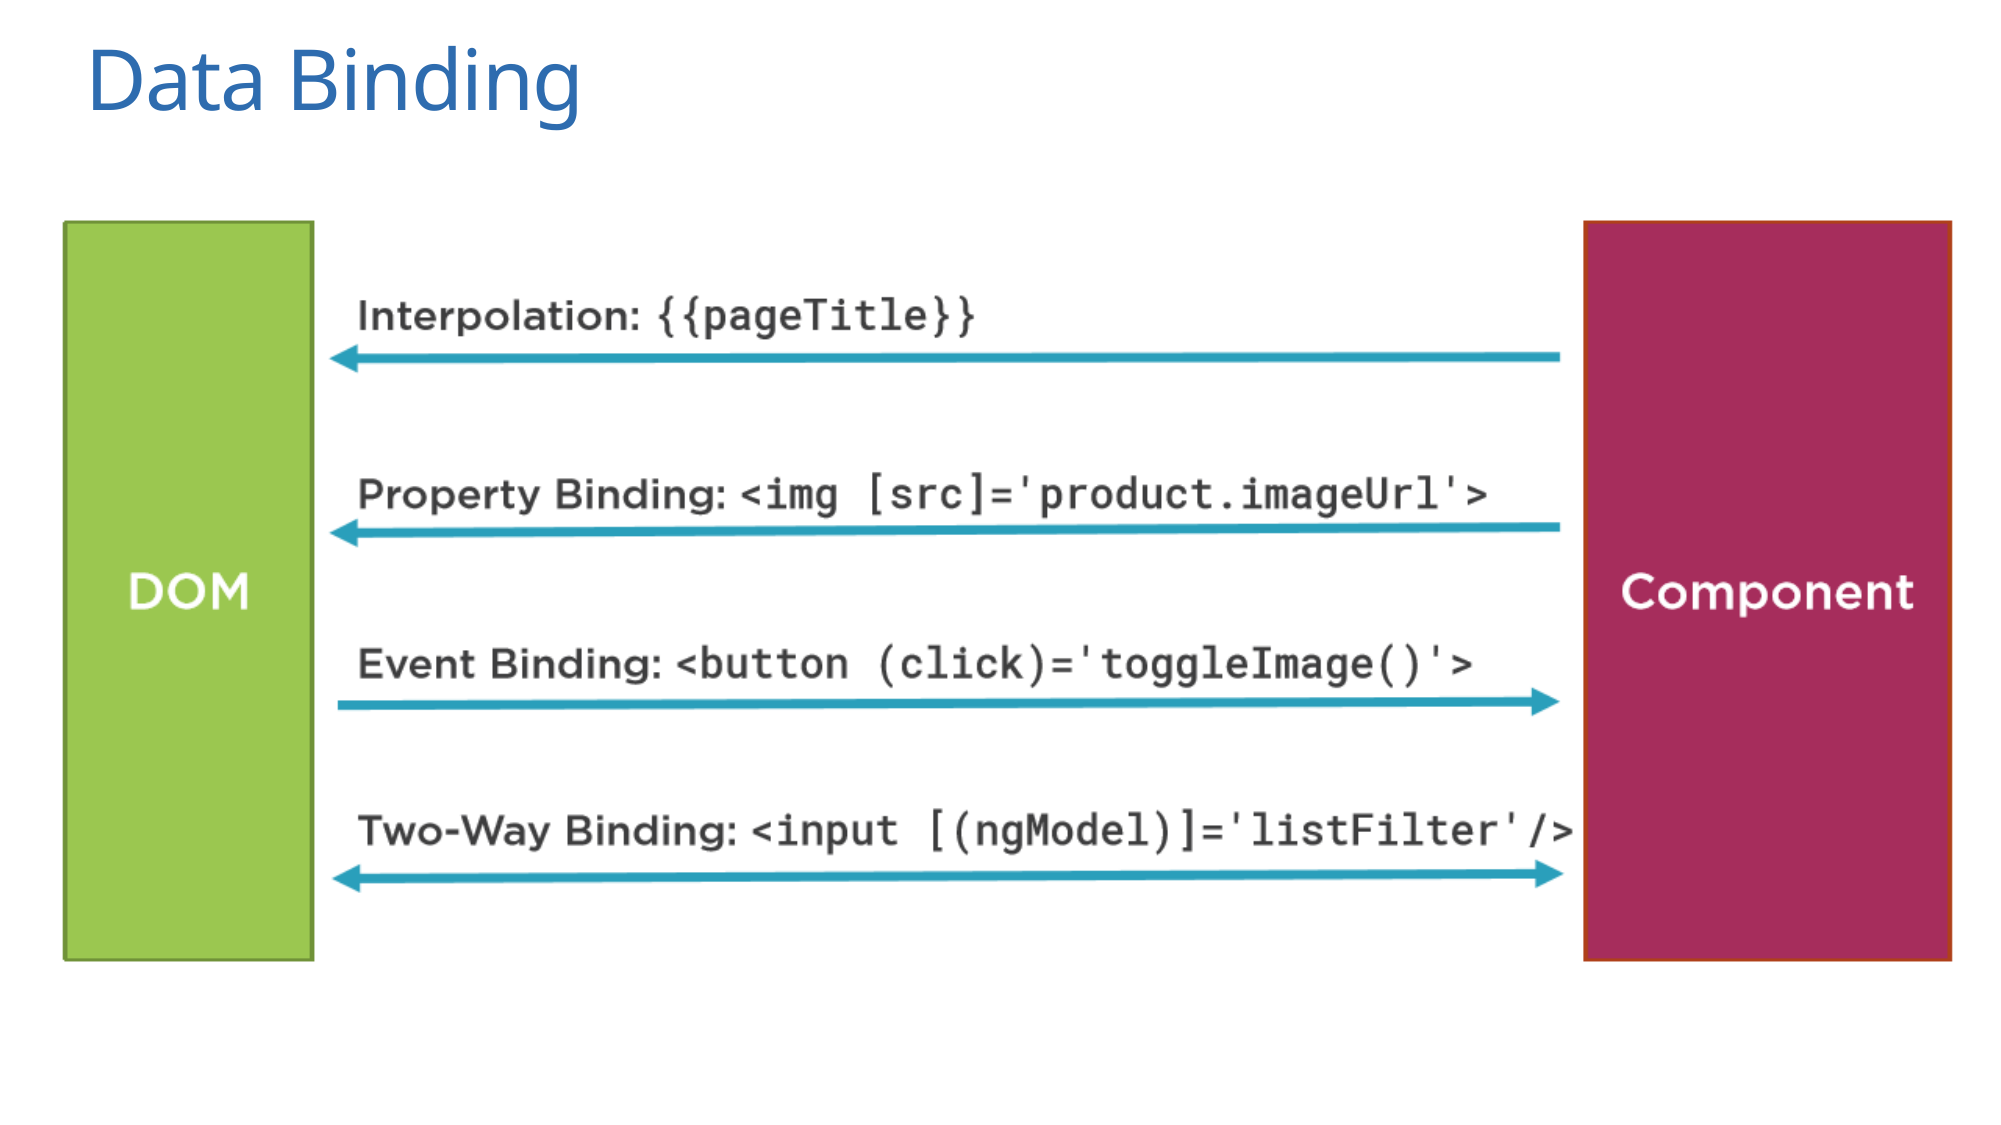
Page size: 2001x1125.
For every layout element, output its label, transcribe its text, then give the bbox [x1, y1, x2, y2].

title Data Binding [85, 37, 1915, 161]
picture [48, 187, 1979, 993]
